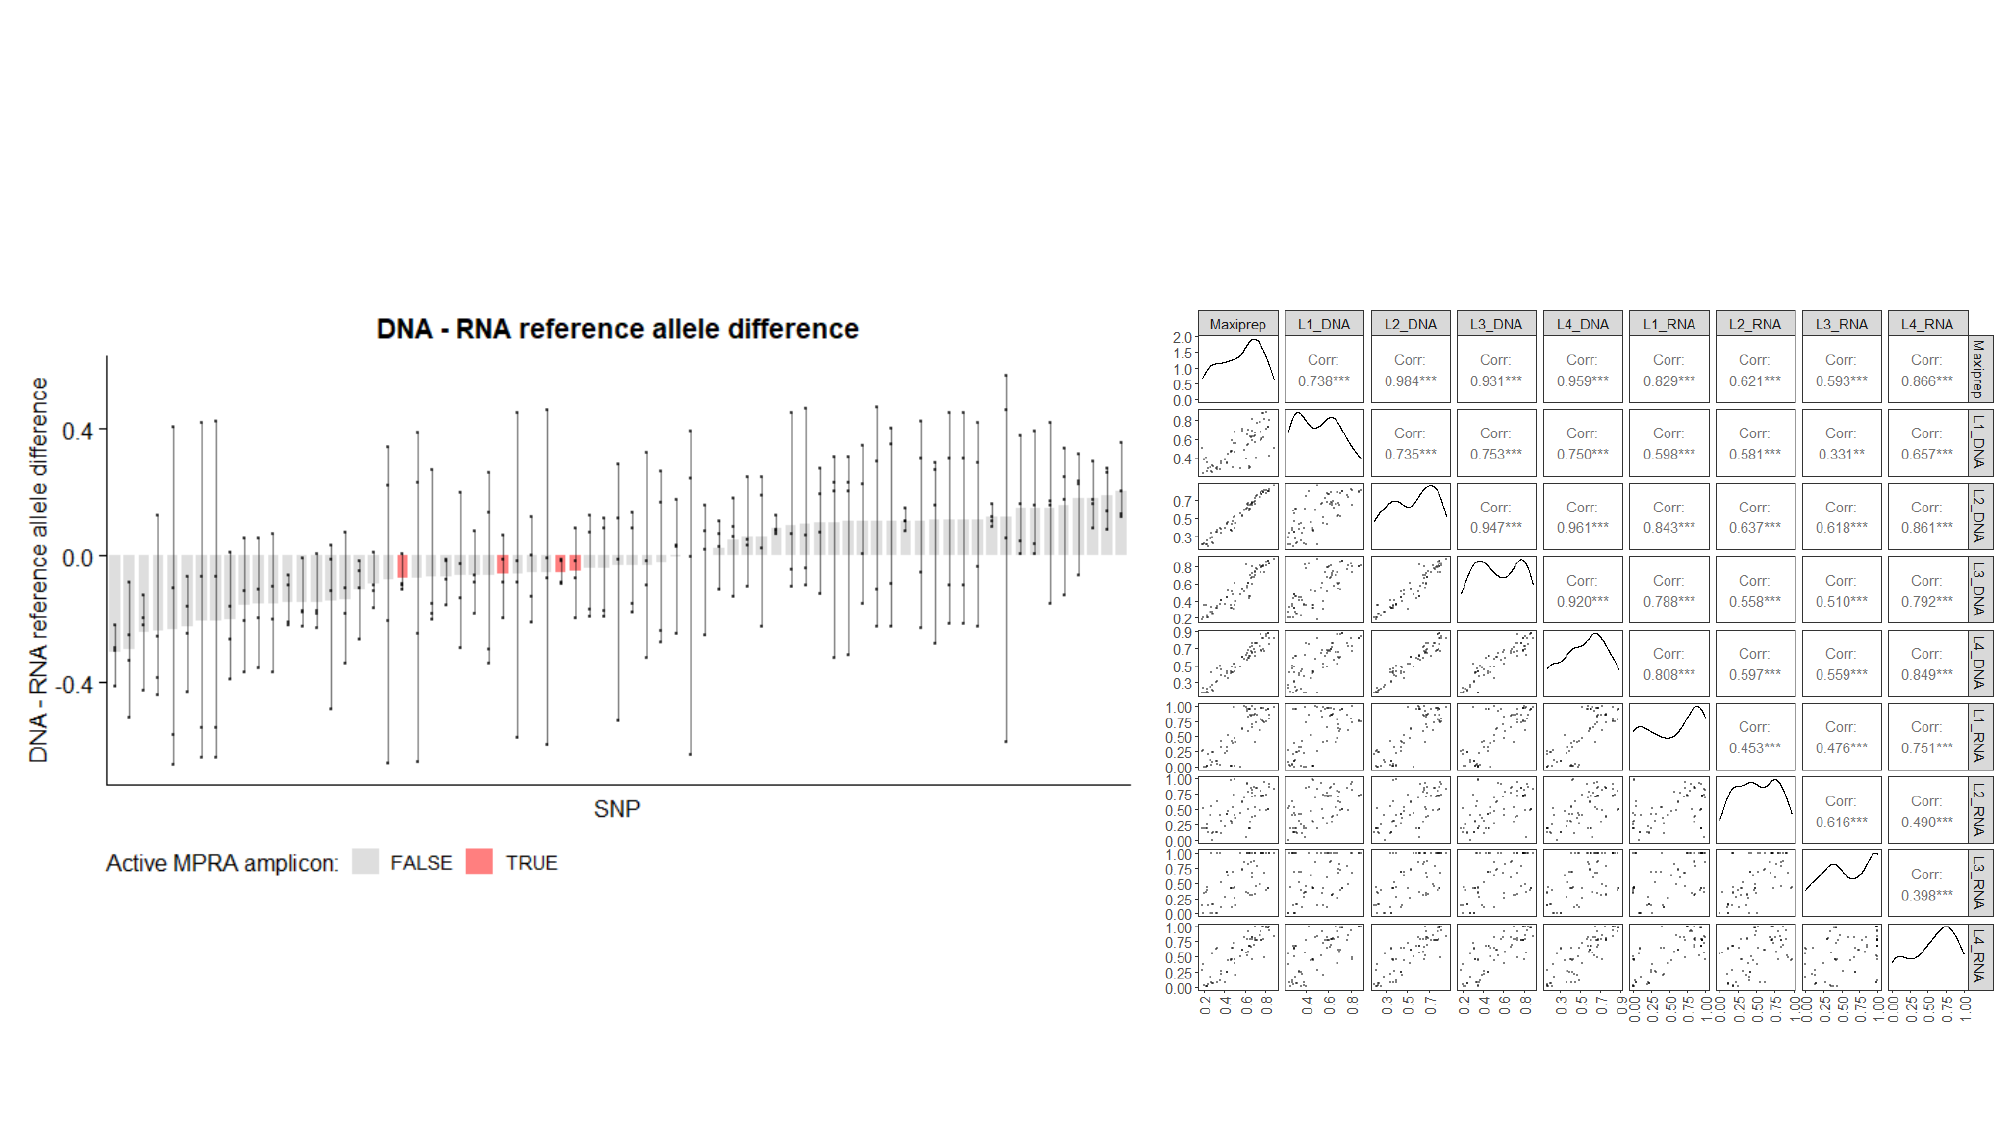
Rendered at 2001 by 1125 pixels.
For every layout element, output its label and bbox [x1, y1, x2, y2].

picture [1158, 303, 2000, 1030]
picture [14, 303, 1144, 890]
